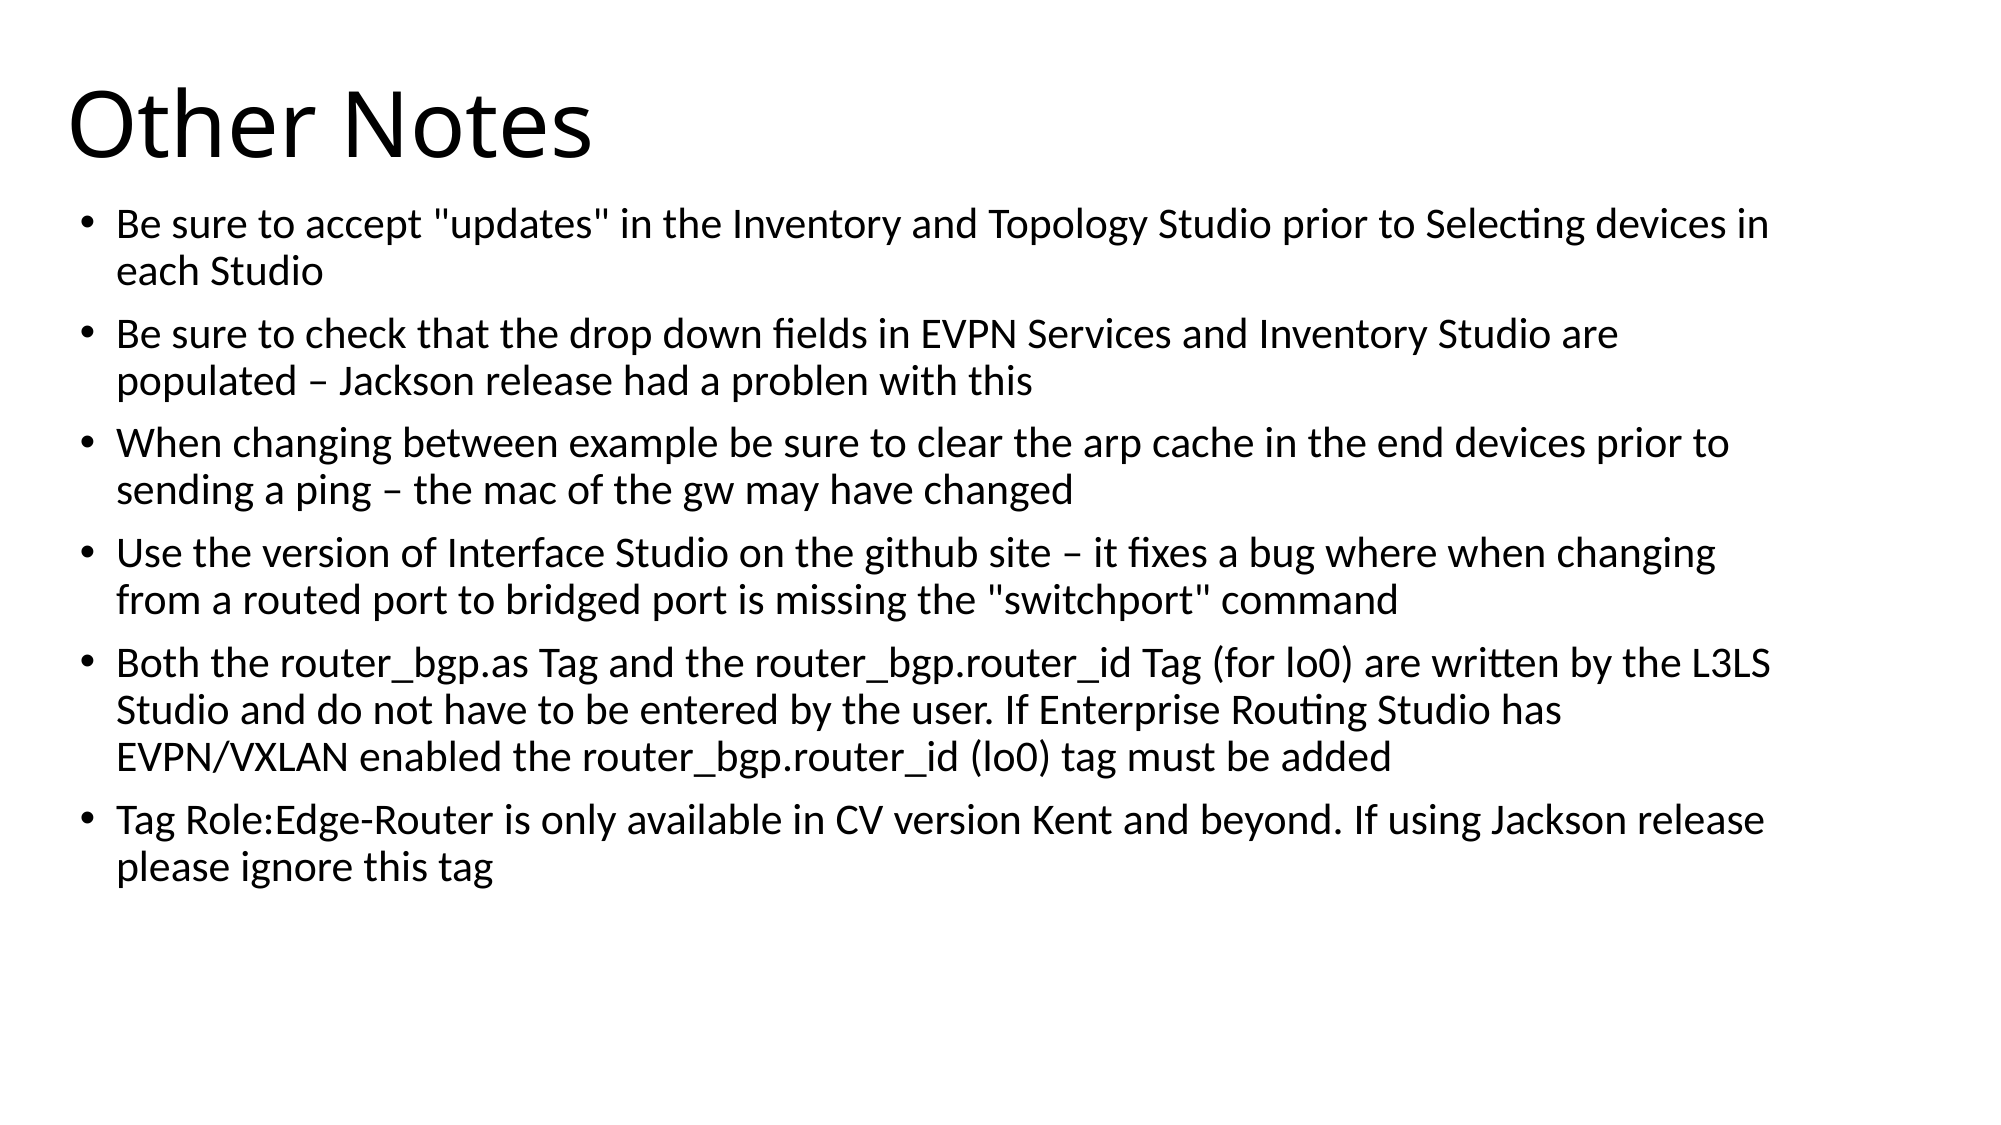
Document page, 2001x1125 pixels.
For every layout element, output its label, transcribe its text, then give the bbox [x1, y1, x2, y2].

title Other Notes [51, 19, 1777, 237]
list Be sure to accept "updates" in the Inventory and Topology Studio prior to Selecting devices in each Studio Be sure to check that the drop down fields in EVPN Services and Inventory Studio are populated – Jackson release had a problen with this When changing between example be sure to clear the arp cache in the end devices prior to sending a ping – the mac of the gw may have changed Use the version of Interface Studio on the github site – it fixes a bug where when changing from a routed port to bridged port is missing the "switchport" command Both the router_bgp.as Tag and the router_bgp.router_id Tag (for lo0) are written by the L3LS Studio and do not have to be entered by the user. If Enterprise Routing Studio has EVPN/VXLAN enabled the router_bgp.router_id (lo0) tag must be added Tag Role:Edge-Router is only available in CV version Kent and beyond. If using Jackson release please ignore this tag [64, 193, 1790, 908]
